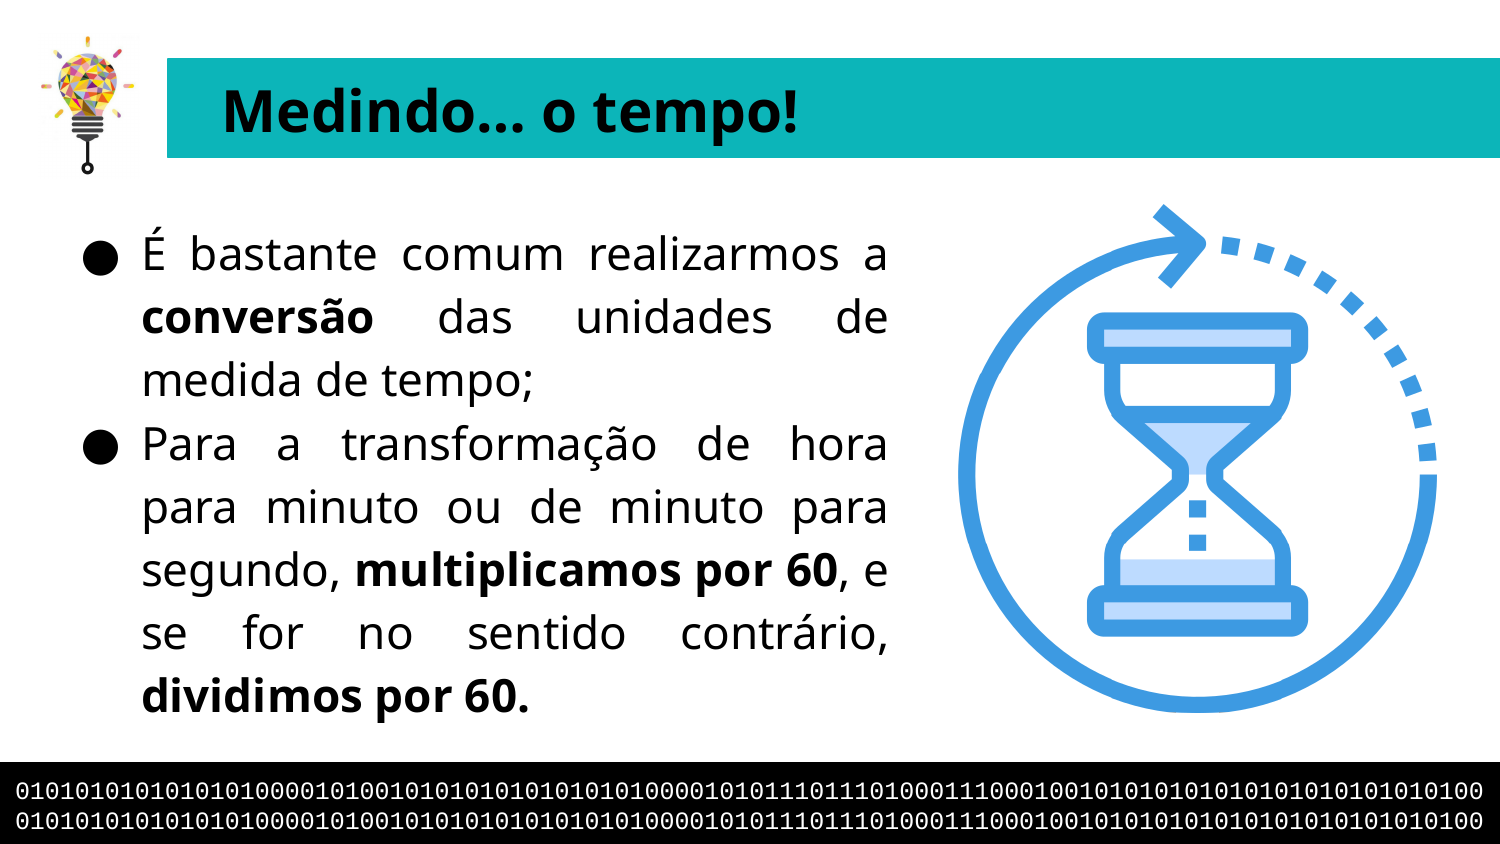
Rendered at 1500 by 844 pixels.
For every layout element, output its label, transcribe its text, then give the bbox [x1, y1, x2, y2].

text_box É bastante comum realizarmos a conversão das unidades de medida de tempo; Para a transformação de hora para minuto ou de minuto para segundo, multiplicamos por 60, e se for no sentido contrário, dividimos por 60. [51, 201, 905, 736]
title Medindo… o tempo! [206, 58, 1500, 153]
text_box 0101010101010101000010100101010101010101010000101011101110100011100010010101010101010101010101010001010101010101010000101001010101010101010100001010111011101000111000100101010101010101010101010100 [0, 759, 1500, 841]
picture [38, 32, 140, 179]
text_box [167, 58, 1500, 158]
picture [941, 204, 1451, 714]
